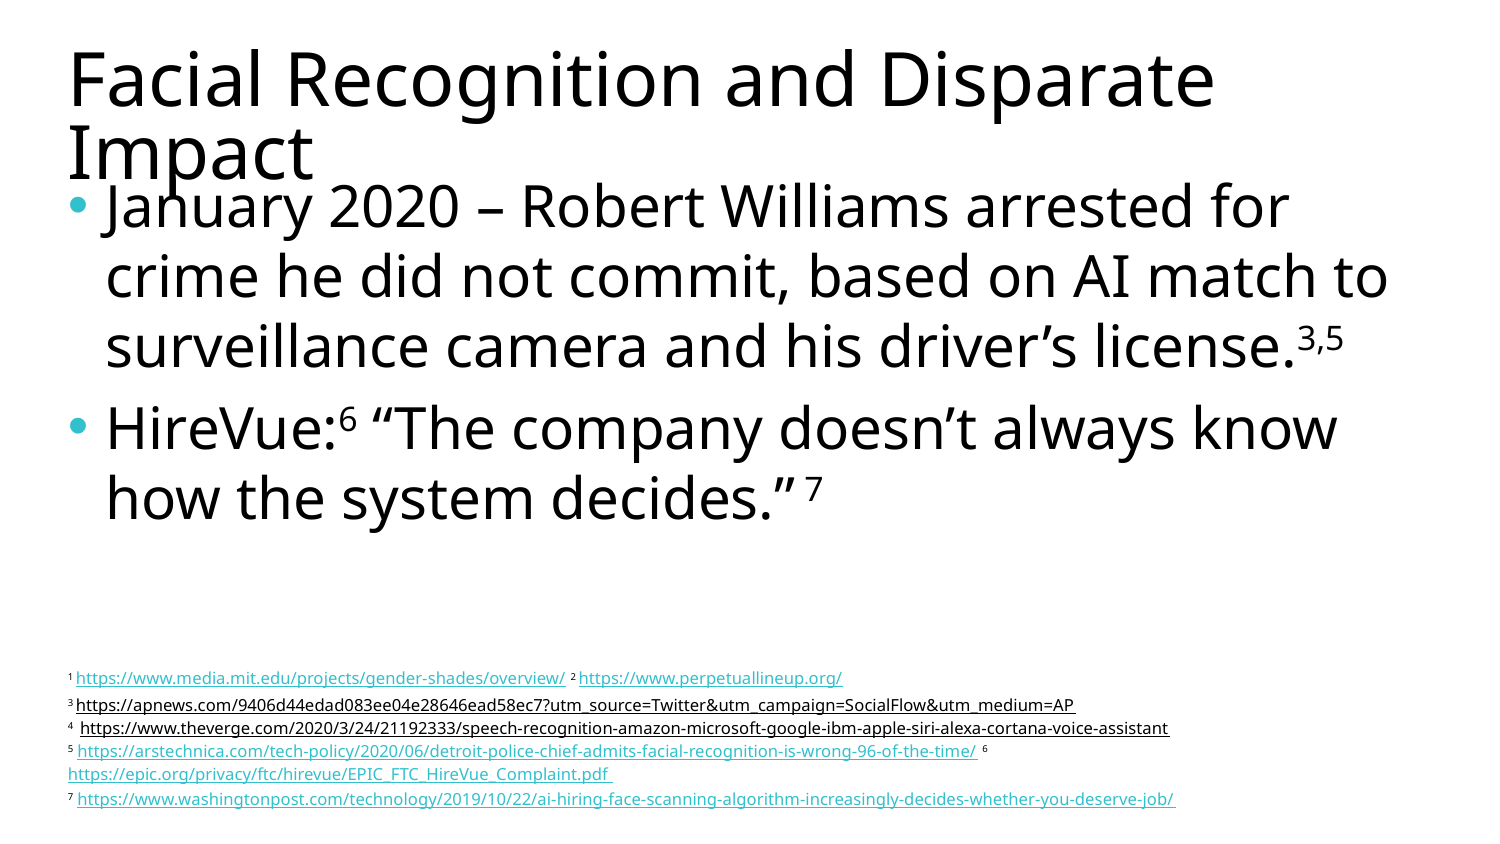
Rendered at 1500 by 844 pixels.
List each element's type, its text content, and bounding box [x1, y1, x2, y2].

list January 2020 – Robert Williams arrested for crime he did not commit, based on AI match to surveillance camera and his driver’s license.3,5 HireVue:6 “The company doesn’t always know how the system decides.” 7 1 https://www.media.mit.edu/projects/gender-shades/overview/ 2 https://www.perpetuallineup.org/ 3 https://apnews.com/9406d44edad083ee04e28646ead58ec7?utm_source=Twitter&utm_campaign=SocialFlow&utm_medium=AP 4 https://www.theverge.com/2020/3/24/21192333/speech-recognition-amazon-microsoft-google-ibm-apple-siri-alexa-cortana-voice-assistant 5 https://arstechnica.com/tech-policy/2020/06/detroit-police-chief-admits-facial-recognition-is-wrong-96-of-the-time/ 6 https://epic.org/privacy/ftc/hirevue/EPIC_FTC_HireVue_Complaint.pdf 7 https://www.washingtonpost.com/technology/2019/10/22/ai-hiring-face-scanning-algorithm-increasingly-decides-whether-you-deserve-job/ [52, 161, 1444, 615]
title Facial Recognition and Disparate Impact [52, 41, 1444, 142]
